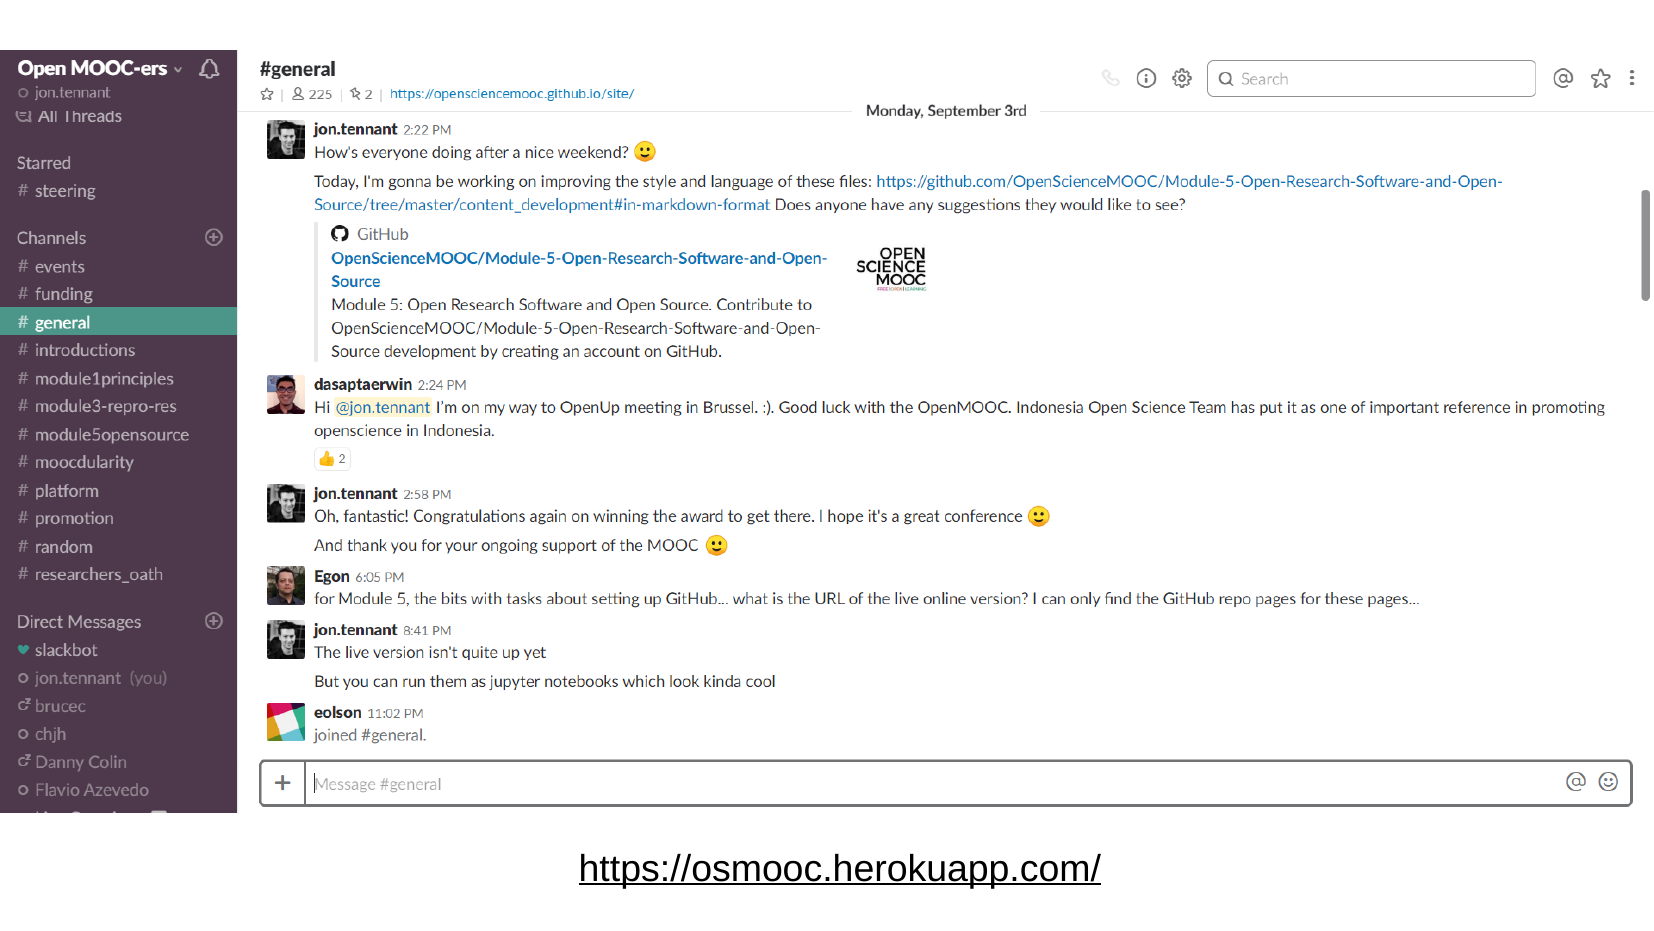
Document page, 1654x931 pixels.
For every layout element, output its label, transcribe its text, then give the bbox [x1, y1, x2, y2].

text_box https://osmooc.herokuapp.com/ [451, 836, 1239, 894]
picture [0, 50, 1654, 813]
